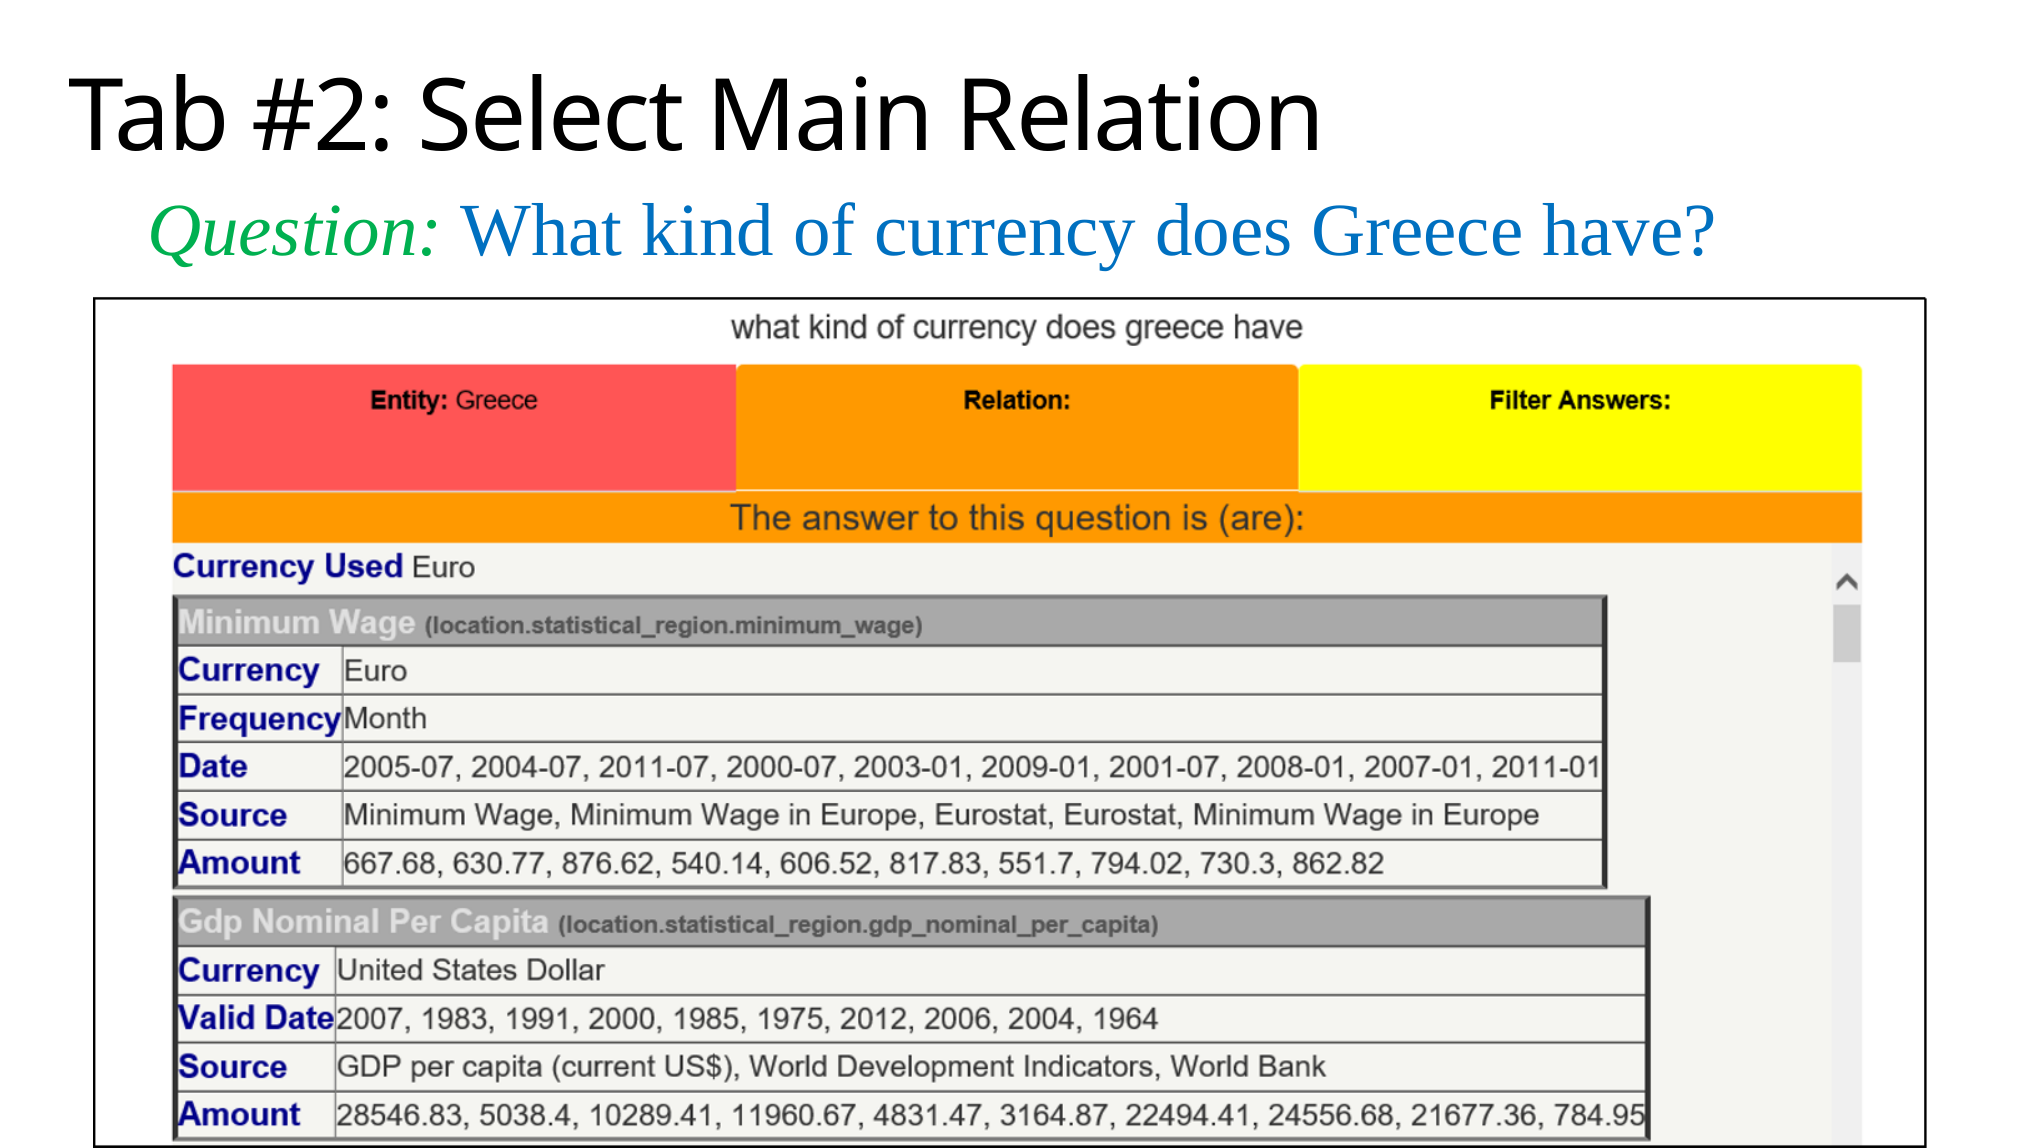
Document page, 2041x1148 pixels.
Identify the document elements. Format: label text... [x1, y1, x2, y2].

title Tab #2: Select Main Relation [45, 48, 1996, 200]
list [93, 296, 1928, 1148]
text_box Question: What kind of currency does Greece have? [18, 166, 1846, 296]
